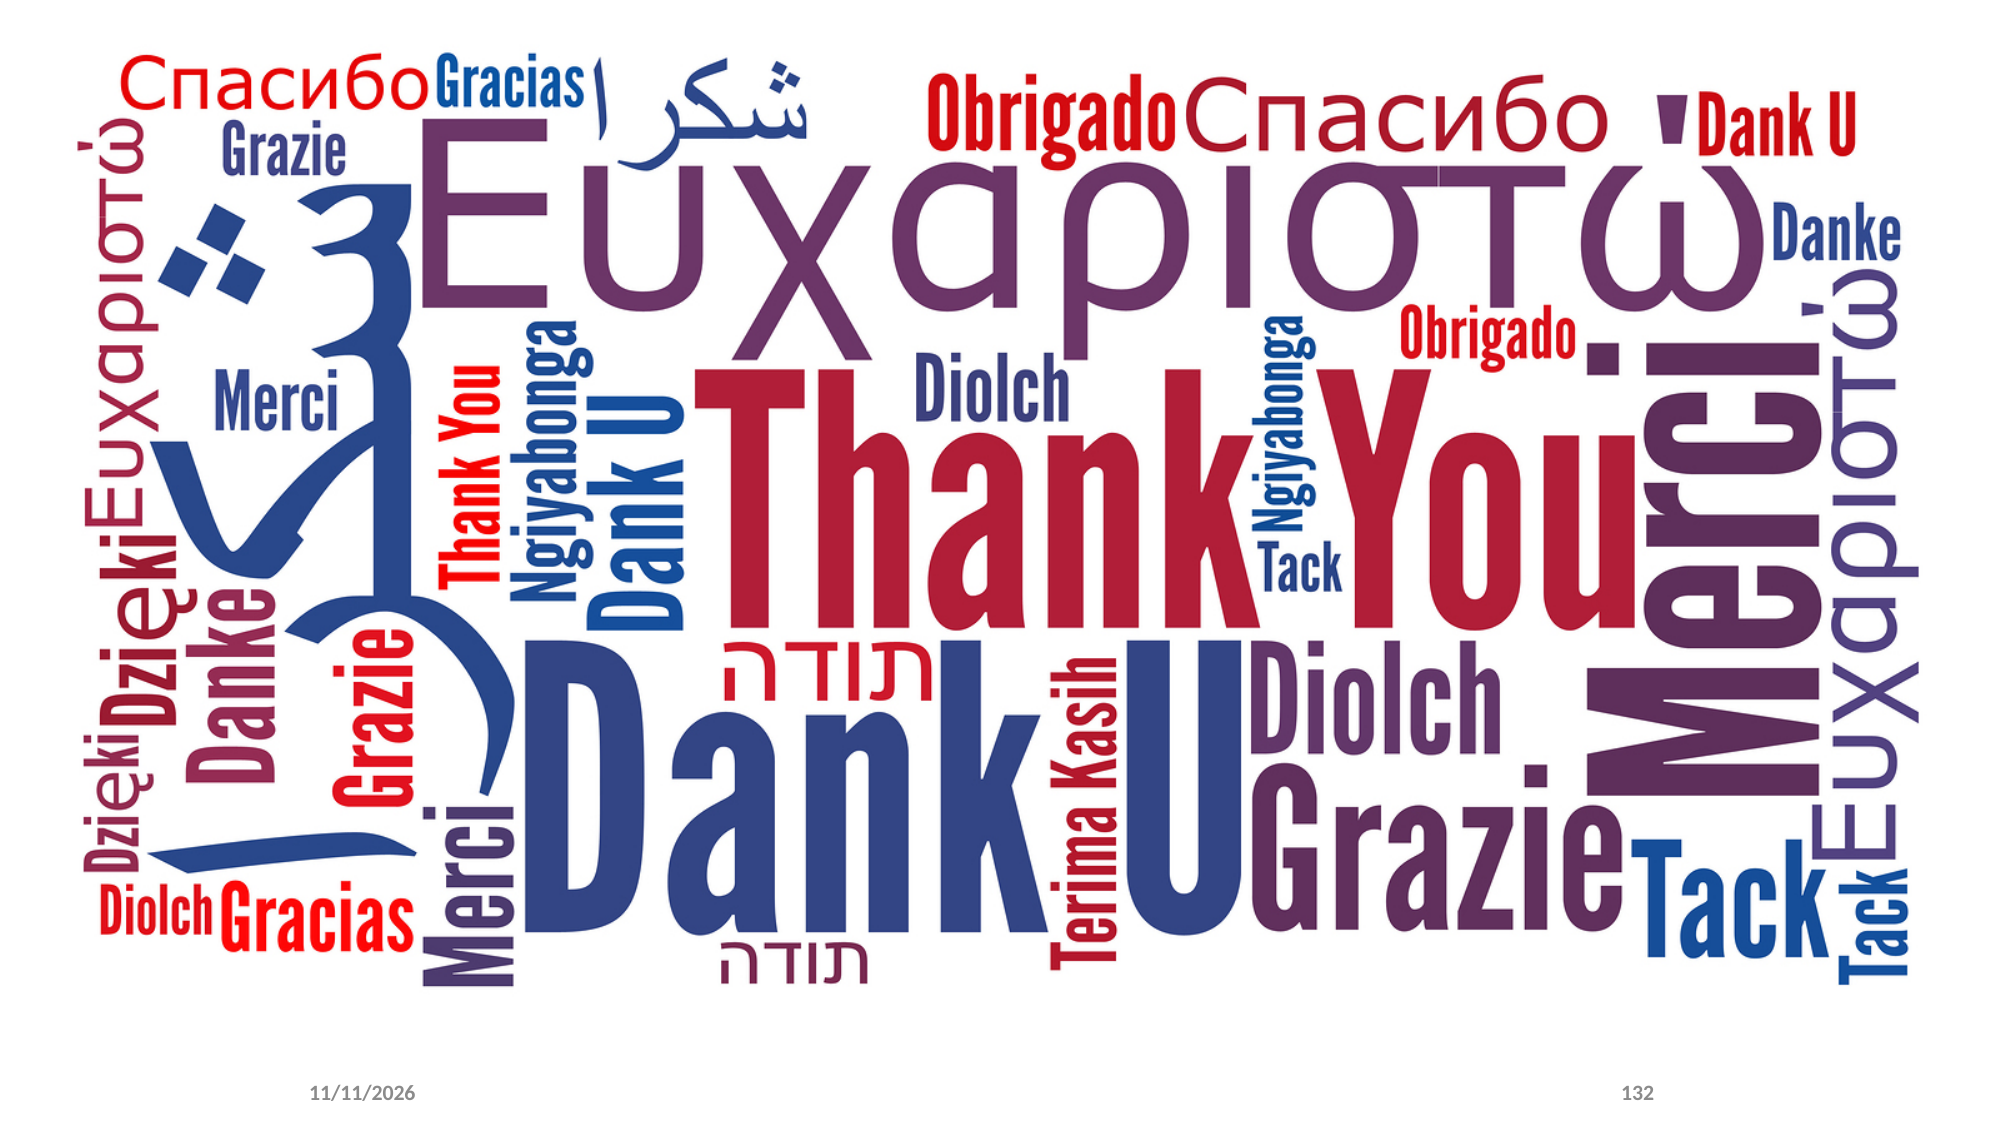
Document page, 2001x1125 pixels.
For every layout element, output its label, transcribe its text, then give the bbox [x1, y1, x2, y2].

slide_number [137, 1075, 588, 1122]
picture [0, 0, 2000, 1075]
slide_number 132 [1412, 1075, 1863, 1122]
